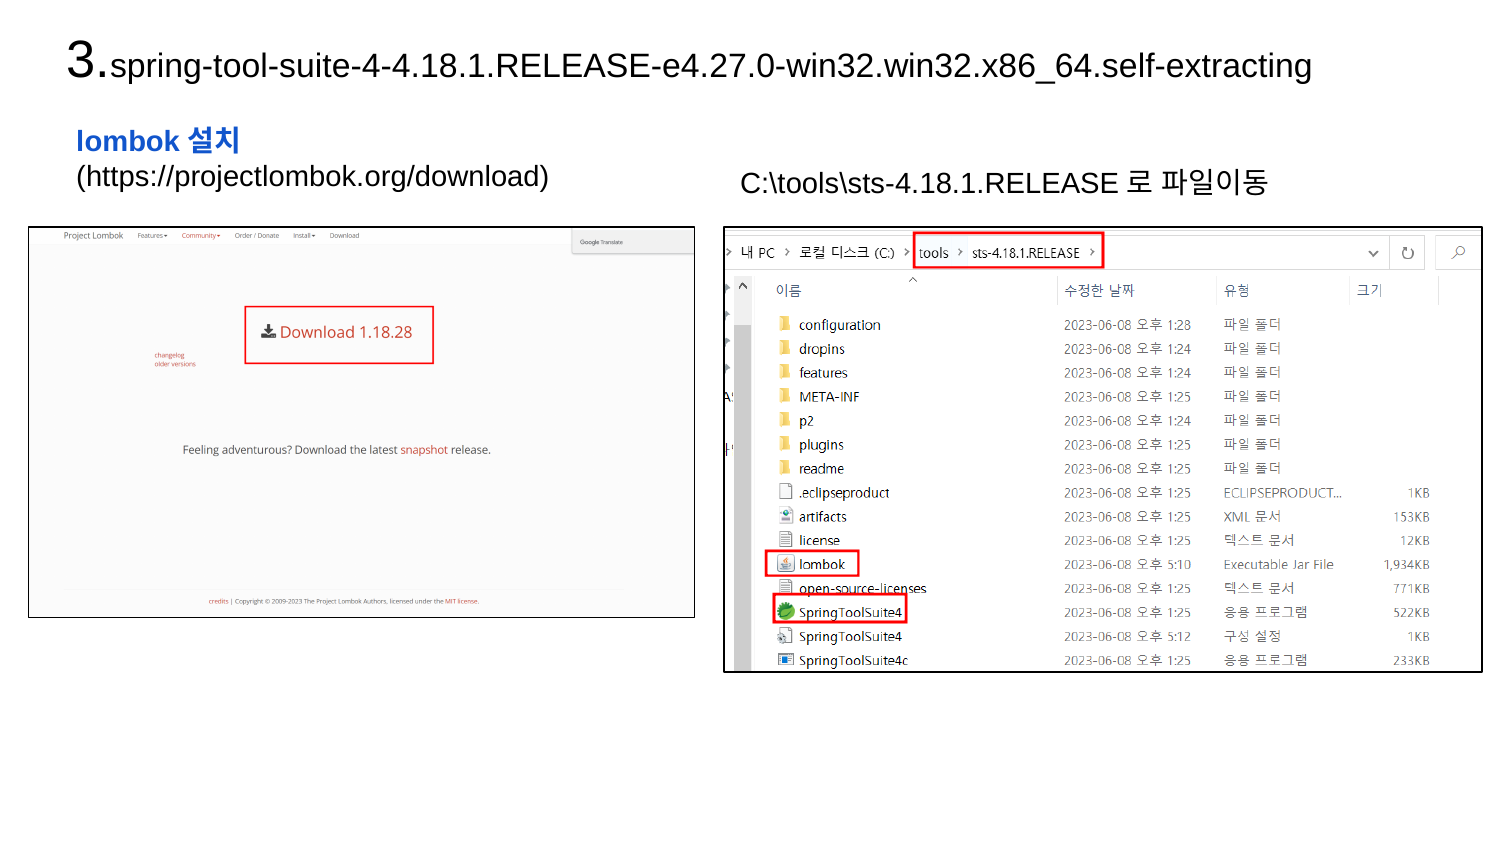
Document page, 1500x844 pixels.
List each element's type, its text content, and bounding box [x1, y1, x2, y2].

text_box lombok설치 (https://projectlombok.org/download) [61, 107, 614, 208]
picture [28, 227, 694, 618]
picture [724, 227, 1482, 672]
text_box C:\tools\sts-4.18.1.RELEASE로 파일이동 [725, 149, 1298, 215]
title 3.spring-tool-suite-4-4.18.1.RELEASE-e4.27.0-win32.win32.x86_64.self-extracting [51, 10, 1449, 105]
